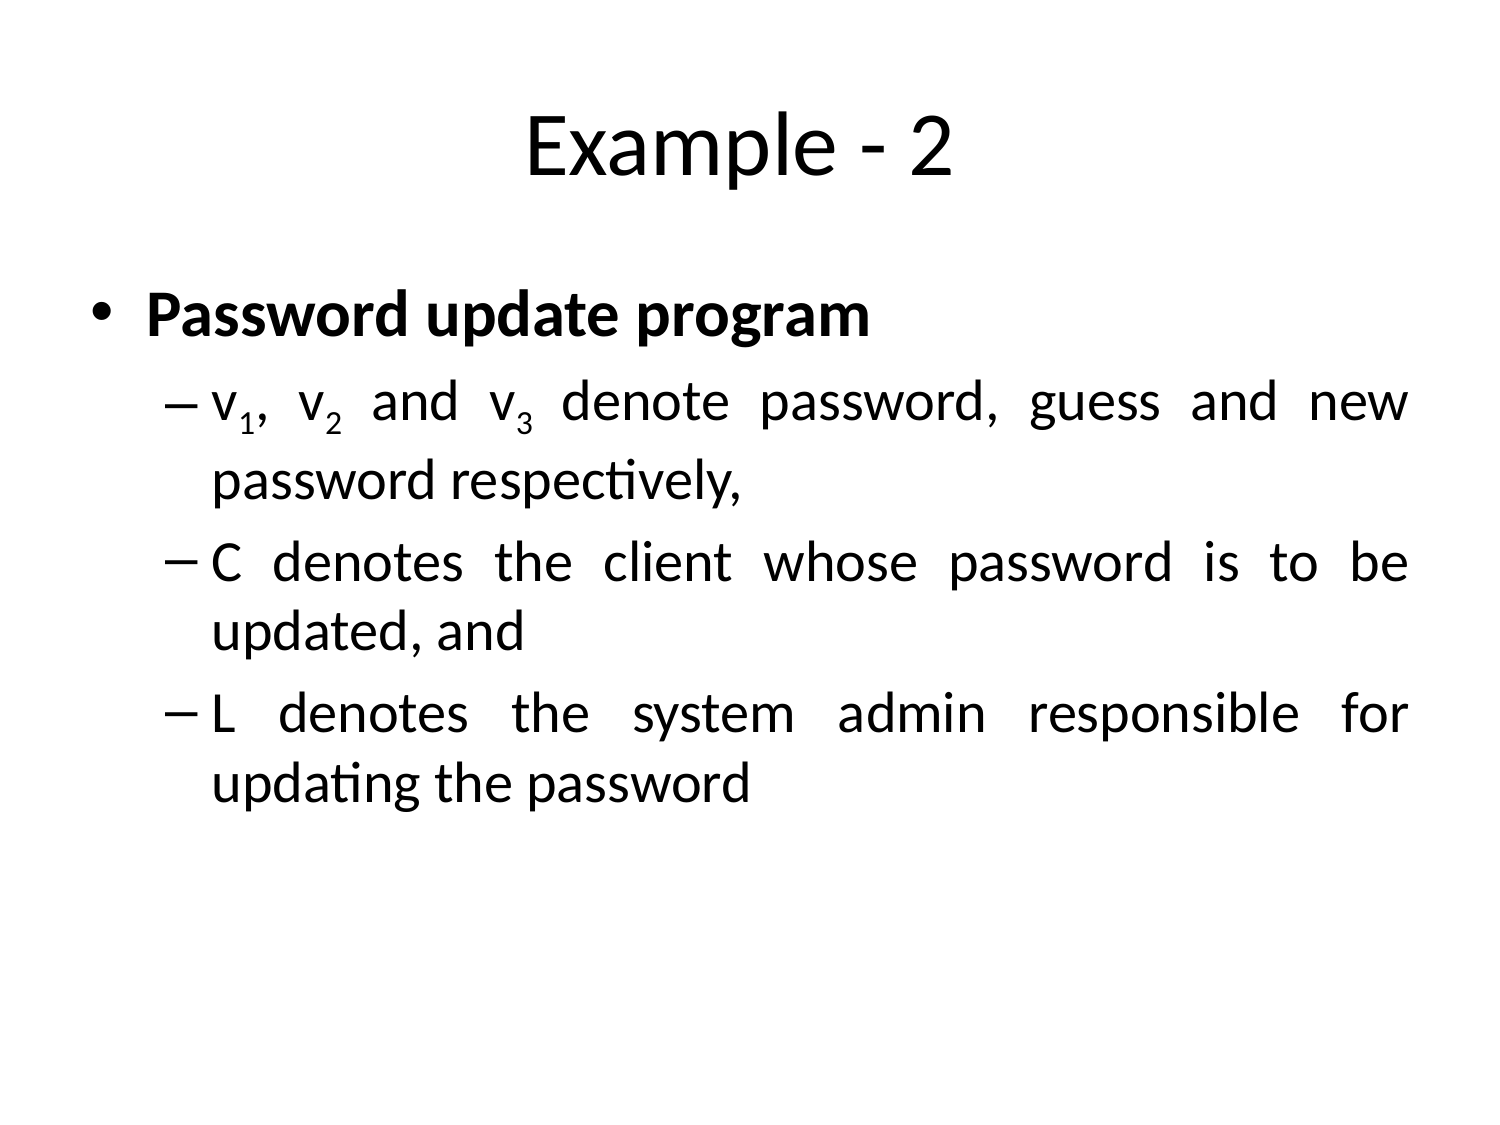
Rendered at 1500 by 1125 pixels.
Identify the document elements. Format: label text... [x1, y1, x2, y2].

list Password update program v1, v2 and v3 denote password, guess and new password respectively, C denotes the client whose password is to be updated, and L denotes the system admin responsible for updating the password [75, 262, 1425, 1005]
title Example - 2 [75, 45, 1425, 233]
